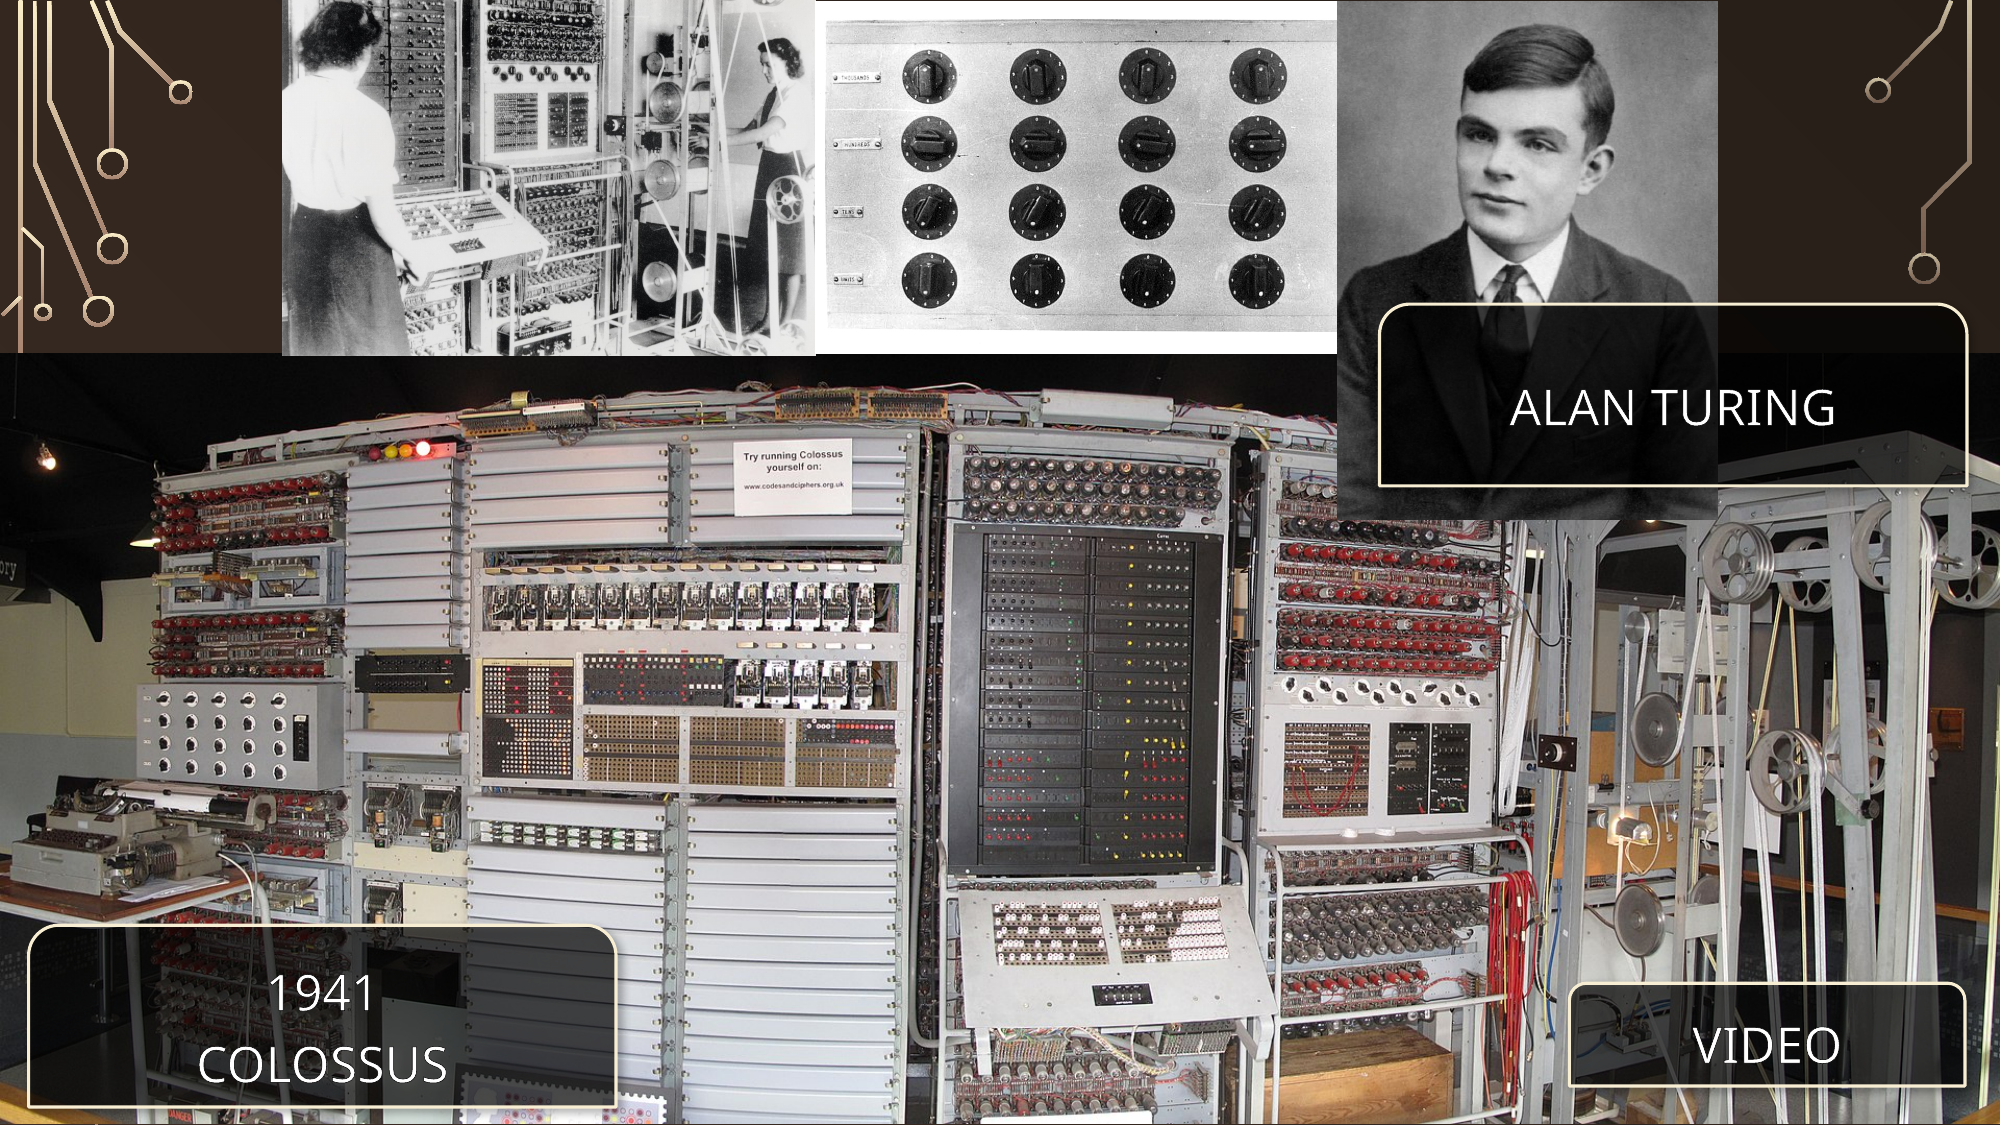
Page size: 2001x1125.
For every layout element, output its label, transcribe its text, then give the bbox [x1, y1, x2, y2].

text_box Alan turing [1718, 304, 1967, 353]
picture [0, 0, 2000, 1124]
